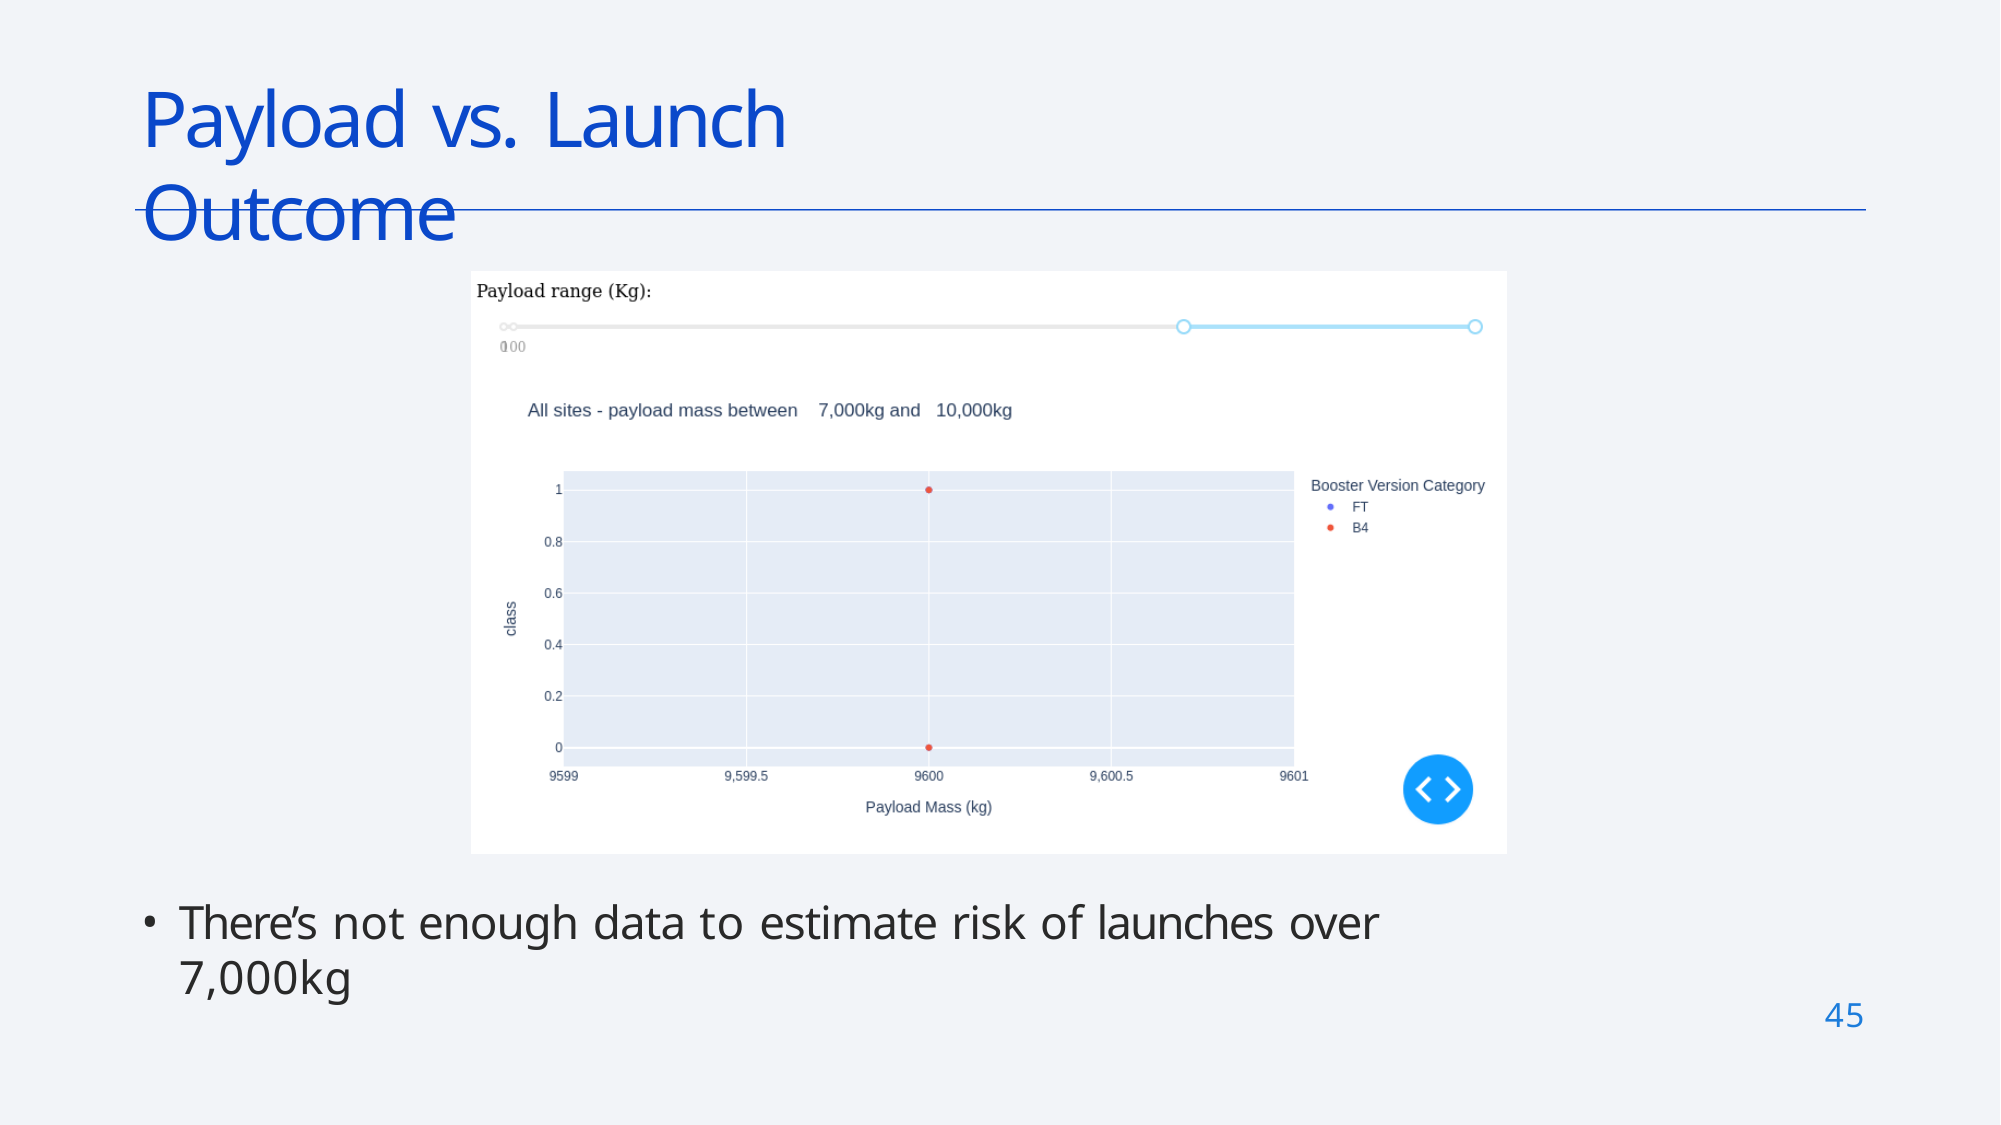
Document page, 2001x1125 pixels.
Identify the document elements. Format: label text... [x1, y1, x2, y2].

picture [0, 0, 2000, 1125]
text_box There’s not enough data to estimate risk of launches over 7,000kg [139, 891, 1490, 1004]
slide_number 42 [1818, 1001, 1872, 1125]
title Payload vs. Launch Outcome [139, 68, 1088, 259]
